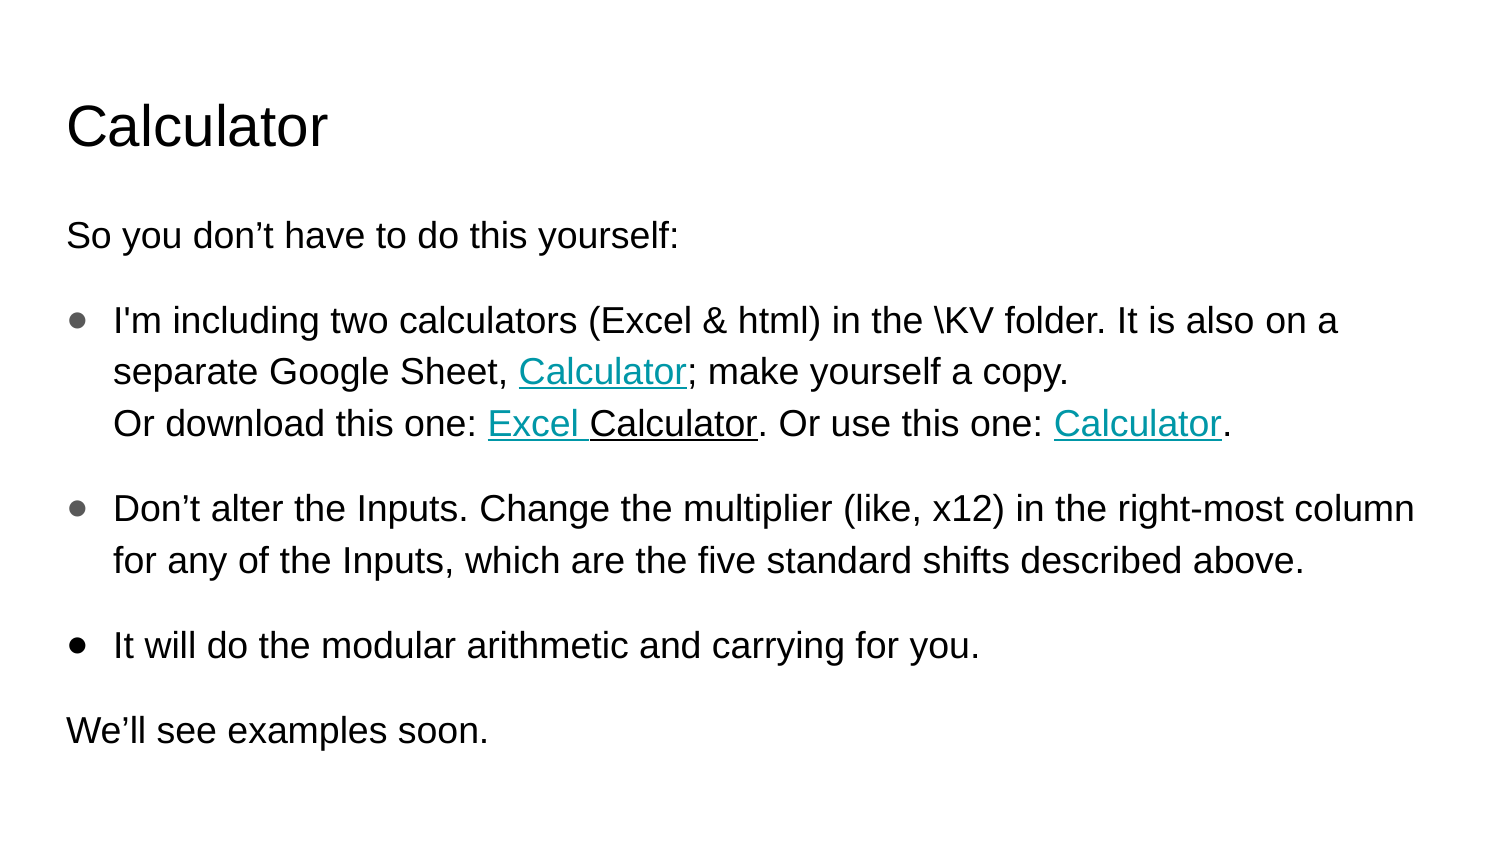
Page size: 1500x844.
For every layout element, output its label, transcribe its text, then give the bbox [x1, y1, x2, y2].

title Calculator [51, 72, 1449, 167]
list So you don’t have to do this yourself: I'm including two calculators (Excel & html) in the \KV folder. It is also on a separate Google Sheet, Calculator; make yourself a copy. Or download this one: Excel Calculator. Or use this one: Calculator. Don’t alter the Inputs. Change the multiplier (like, x12) in the right-most column for any of the Inputs, which are the five standard shifts described above. It will do the modular arithmetic and carrying for you. We’ll see examples soon. [51, 189, 1449, 750]
